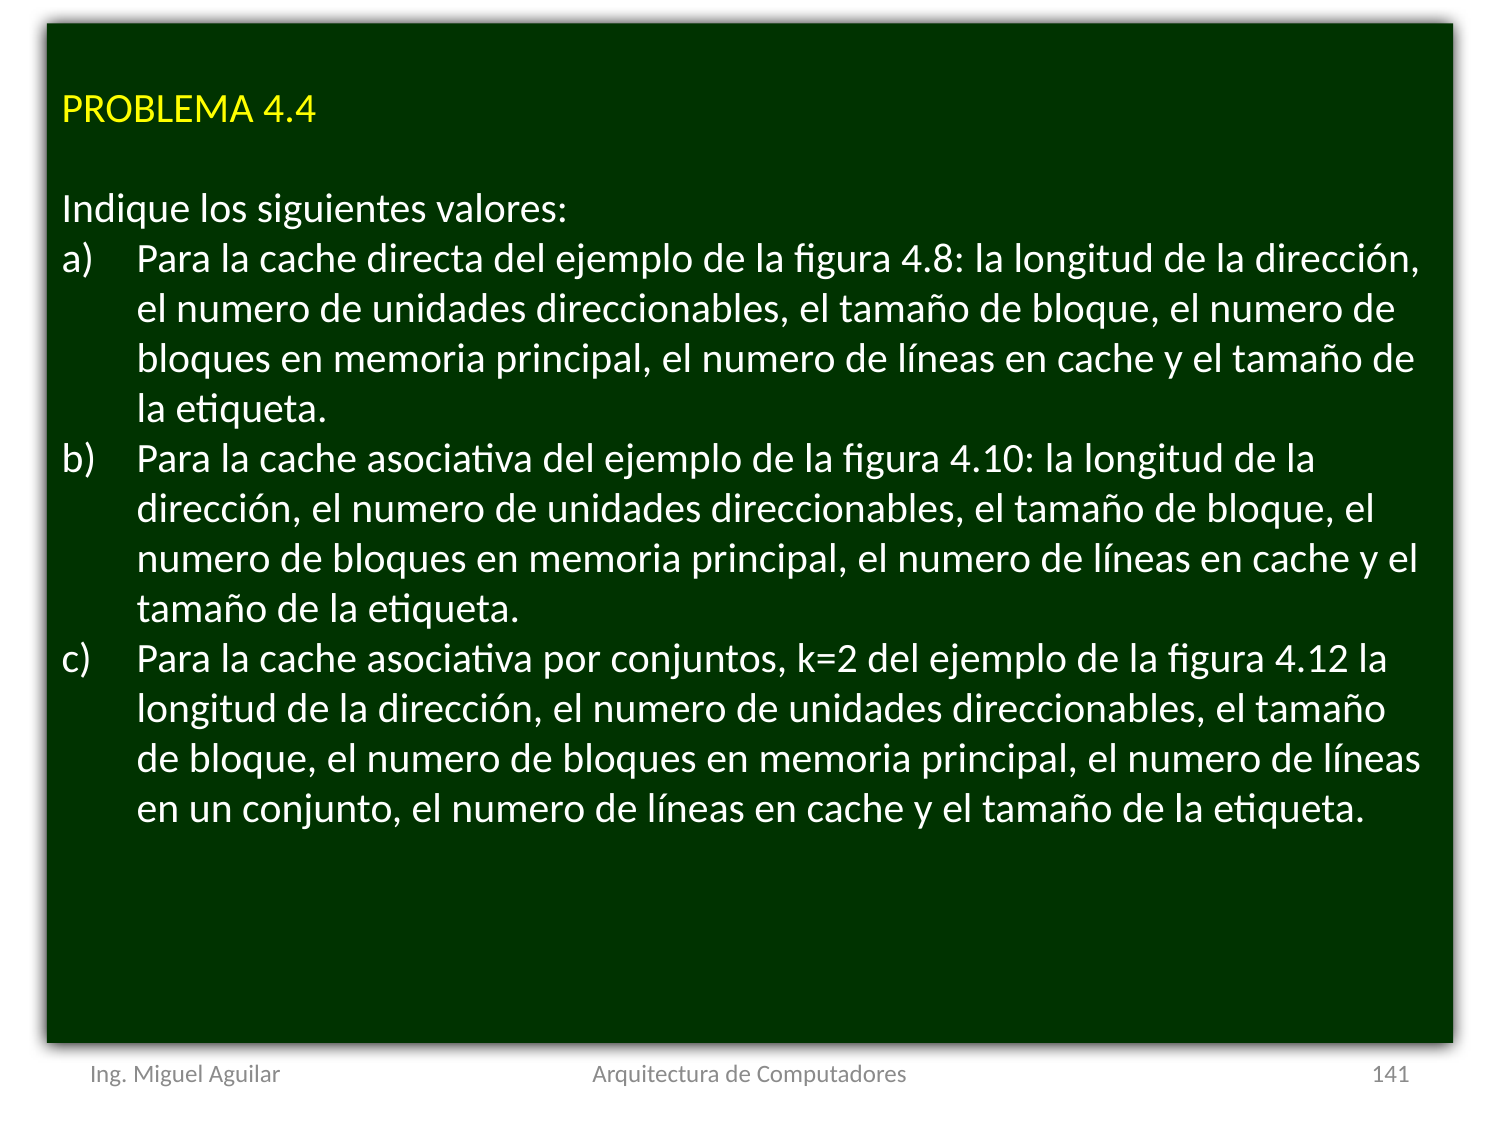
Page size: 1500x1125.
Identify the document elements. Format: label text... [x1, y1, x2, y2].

footer Arquitectura de Computadores [512, 1063, 988, 1103]
slide_number 141 [1074, 1063, 1425, 1103]
slide_number Ing. Miguel Aguilar [75, 1063, 425, 1103]
text_box PROBLEMA 4.4 Indique los siguientes valores: Para la cache directa del ejemplo de la figura 4.8: la longitud de la dirección, el numero de unidades direccionables, el tamaño de bloque, el numero de bloques en memoria principal, el numero de líneas en cache y el tamaño de la etiqueta. Para la cache asociativa del ejemplo de la figura 4.10: la longitud de la dirección, el numero de unidades direccionables, el tamaño de bloque, el numero de bloques en memoria principal, el numero de líneas en cache y el tamaño de la etiqueta. Para la cache asociativa por conjuntos, k=2 del ejemplo de la figura 4.12 la longitud de la dirección, el numero de unidades direccionables, el tamaño de bloque, el numero de bloques en memoria principal, el numero de líneas en un conjunto, el numero de líneas en cache y el tamaño de la etiqueta. [45, 21, 1455, 1045]
